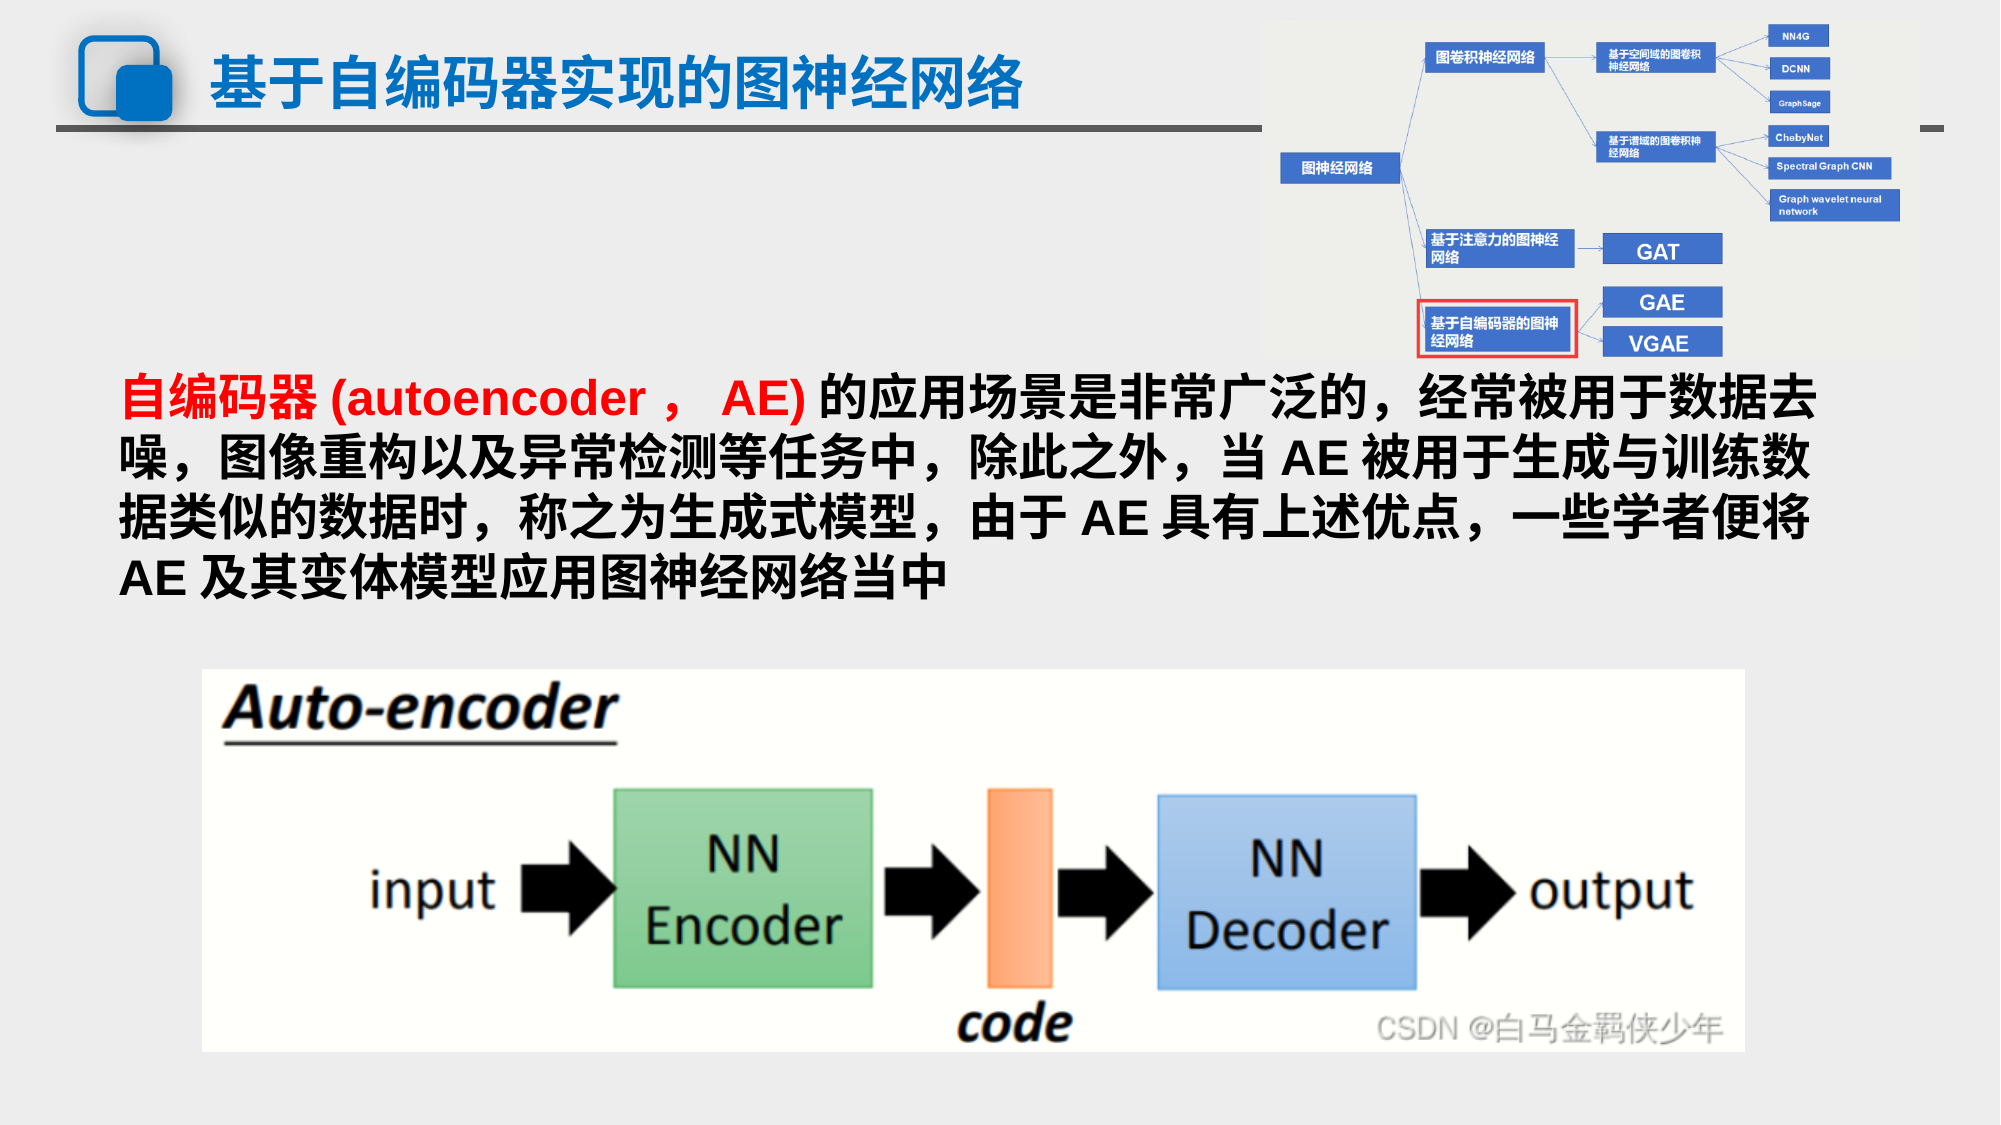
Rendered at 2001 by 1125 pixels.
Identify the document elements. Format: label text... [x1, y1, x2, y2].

picture [1261, 18, 1920, 359]
text_box 自编码器(autoencoder，AE)的应用场景是非常广泛的，经常被用于数据去噪，图像重构以及异常检测等任务中，除此之外，当AE被用于生成与训练数据类似的数据时，称之为生成式模型，由于AE具有上述优点，一些学者便将AE及其变体模型应用图神经网络当中 [103, 358, 1844, 613]
picture [202, 669, 1745, 1052]
title 基于自编码器实现的图神经网络 [194, 48, 1261, 124]
